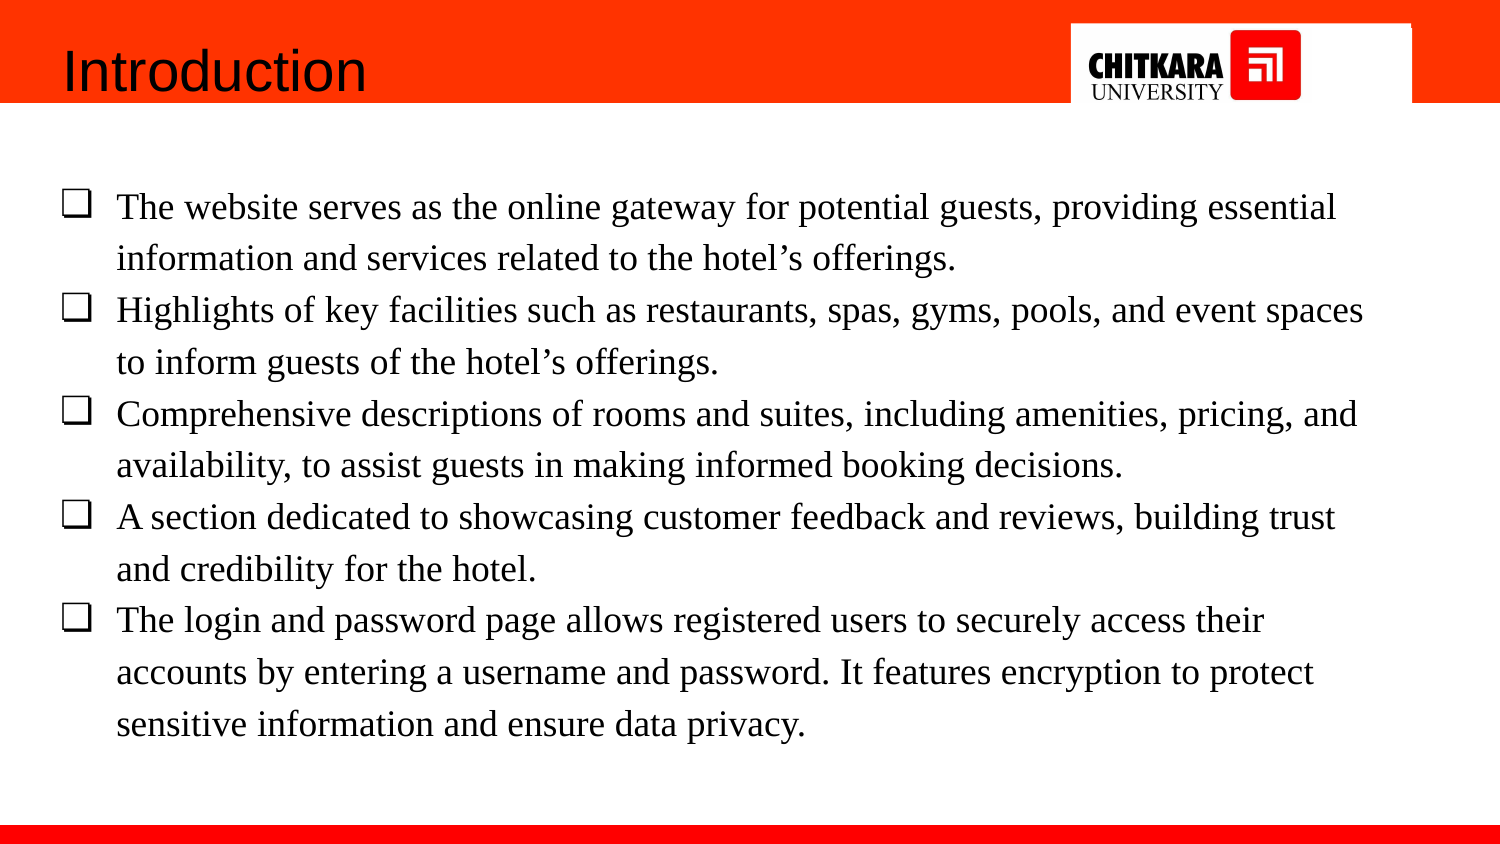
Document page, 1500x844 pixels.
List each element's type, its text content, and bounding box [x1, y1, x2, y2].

picture [1074, 93, 1312, 103]
text_box The website serves as the online gateway for potential guests, providing essential information and services related to the hotel’s offerings. Highlights of key facilities such as restaurants, spas, gyms, pools, and event spaces to inform guests of the hotel’s offerings. Comprehensive descriptions of rooms and suites, including amenities, pricing, and availability, to assist guests in making informed booking decisions. A section dedicated to showcasing customer feedback and reviews, building trust and credibility for the hotel. The login and password page allows registered users to securely access their accounts by entering a username and password. It features encryption to protect sensitive information and ensure data privacy. [26, 159, 1407, 844]
text_box Introduction [47, 17, 1453, 93]
